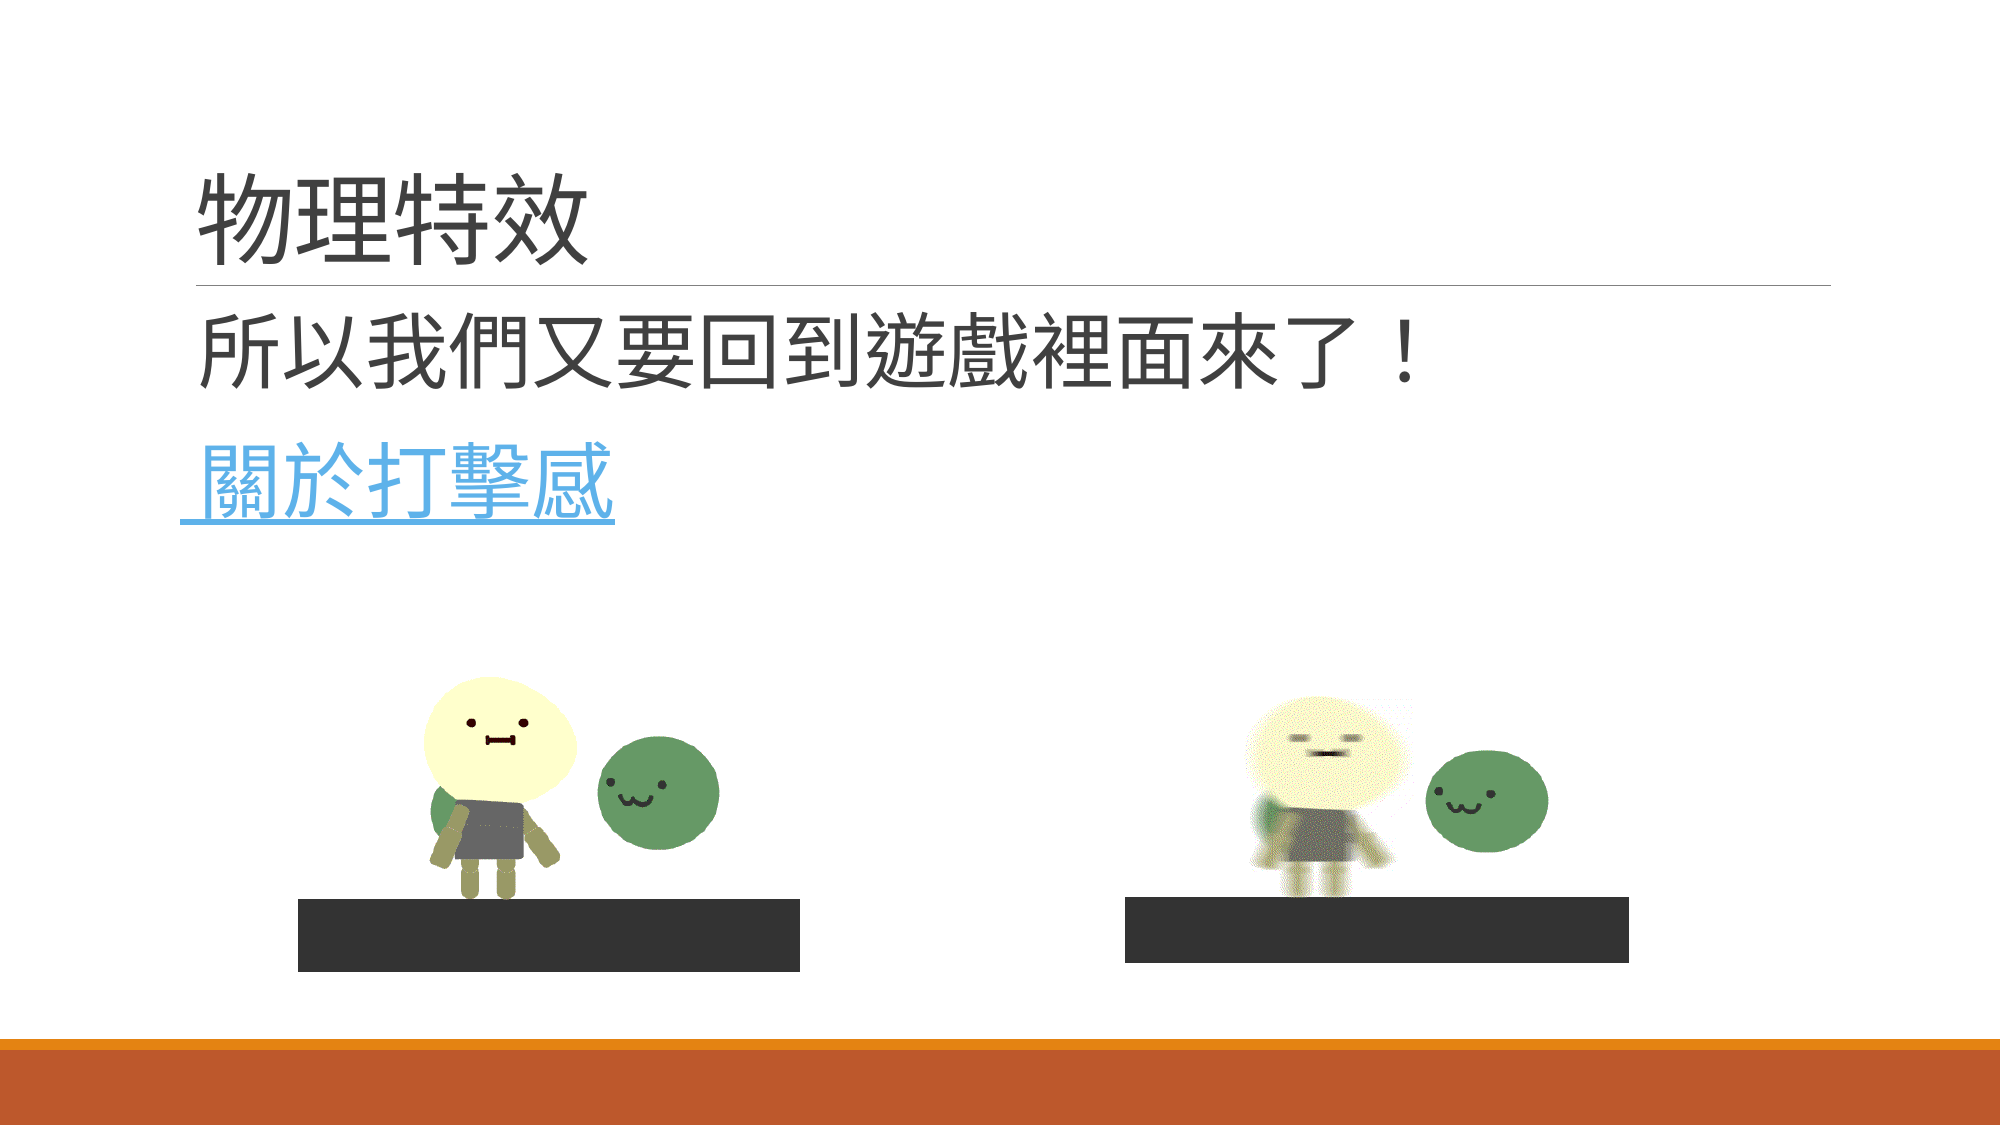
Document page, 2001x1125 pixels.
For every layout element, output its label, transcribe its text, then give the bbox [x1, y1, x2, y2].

list 所以我們又要回到遊戲裡面來了！ 關於打擊感 [180, 302, 1830, 963]
picture [1124, 631, 1630, 964]
picture [297, 606, 801, 973]
title 物理特效 [180, 47, 1830, 285]
